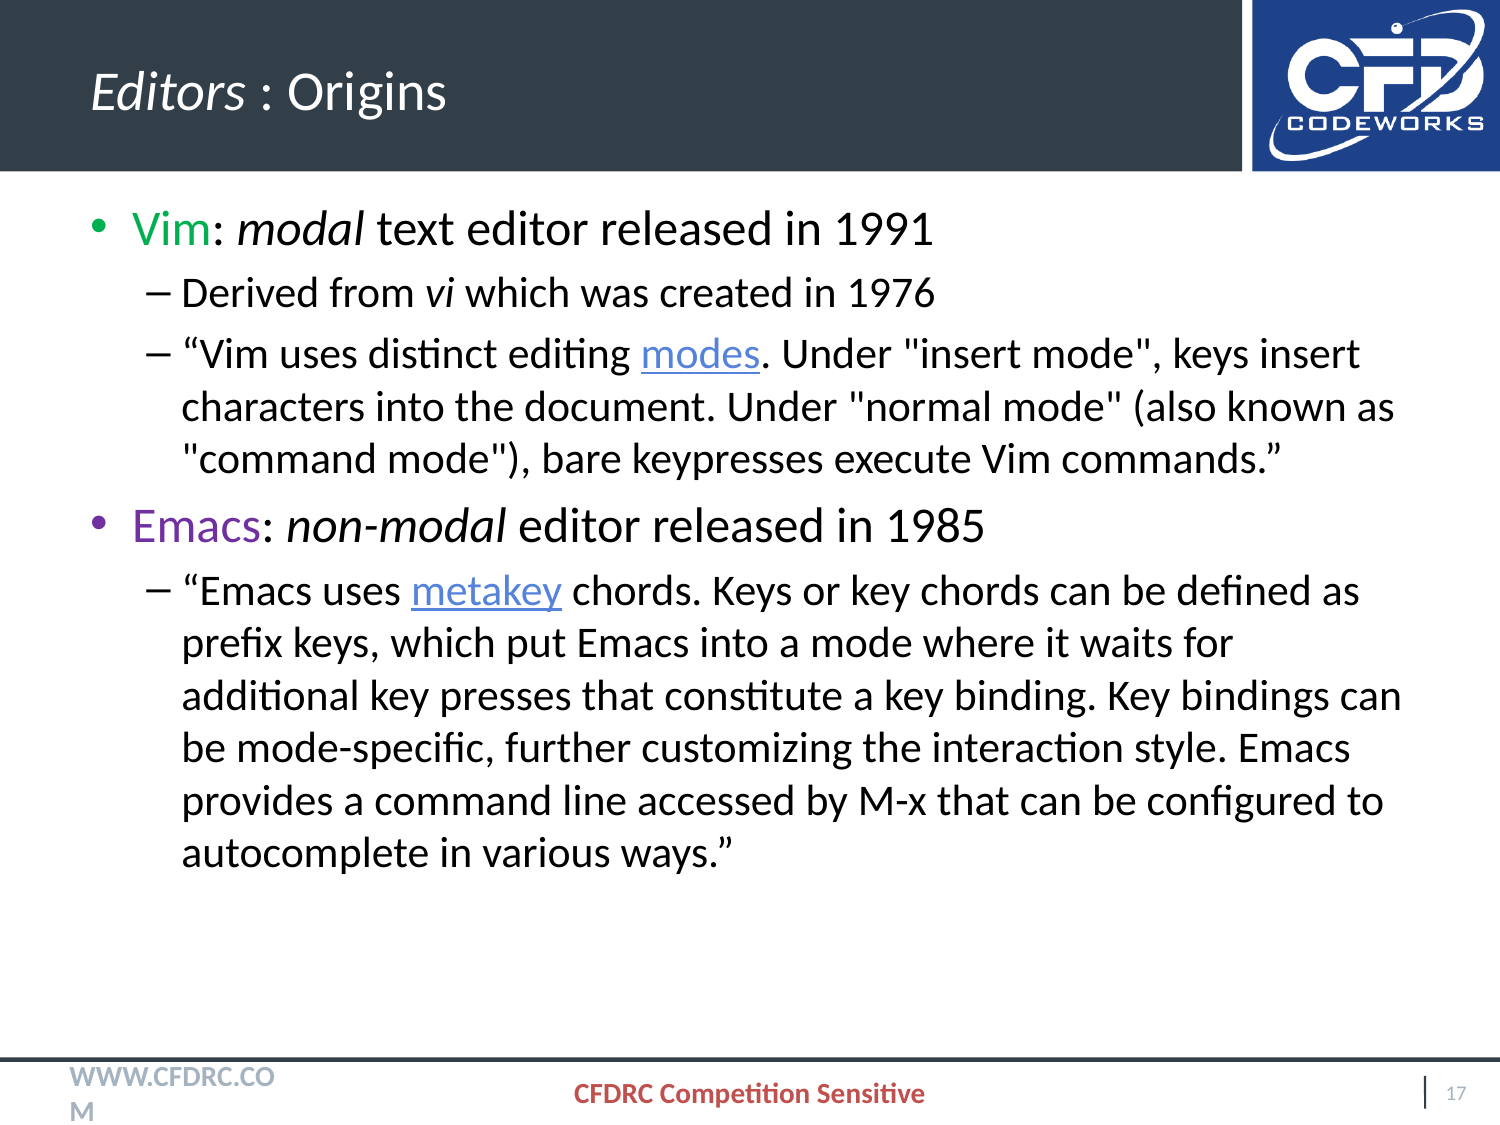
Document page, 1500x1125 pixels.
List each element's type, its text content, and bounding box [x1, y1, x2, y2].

footer CFDRC Competition Sensitive [512, 1062, 988, 1123]
slide_number 17 [1430, 1062, 1492, 1123]
list Vim: modal text editor released in 1991 Derived from vi which was created in 1976 “Vim uses distinct editing modes. Under "insert mode", keys insert characters into the document. Under "normal mode" (also known as "command mode"), bare keypresses execute Vim commands.” Emacs: non-modal editor released in 1985 “Emacs uses metakey chords. Keys or key chords can be defined as prefix keys, which put Emacs into a mode where it waits for additional key presses that constitute a key binding. Key bindings can be mode-specific, further customizing the interaction style. Emacs provides a command line accessed by M-x that can be configured to autocomplete in various ways.” [75, 187, 1425, 1025]
picture [1265, 5, 1488, 165]
title Editors : Origins [75, 12, 1230, 163]
